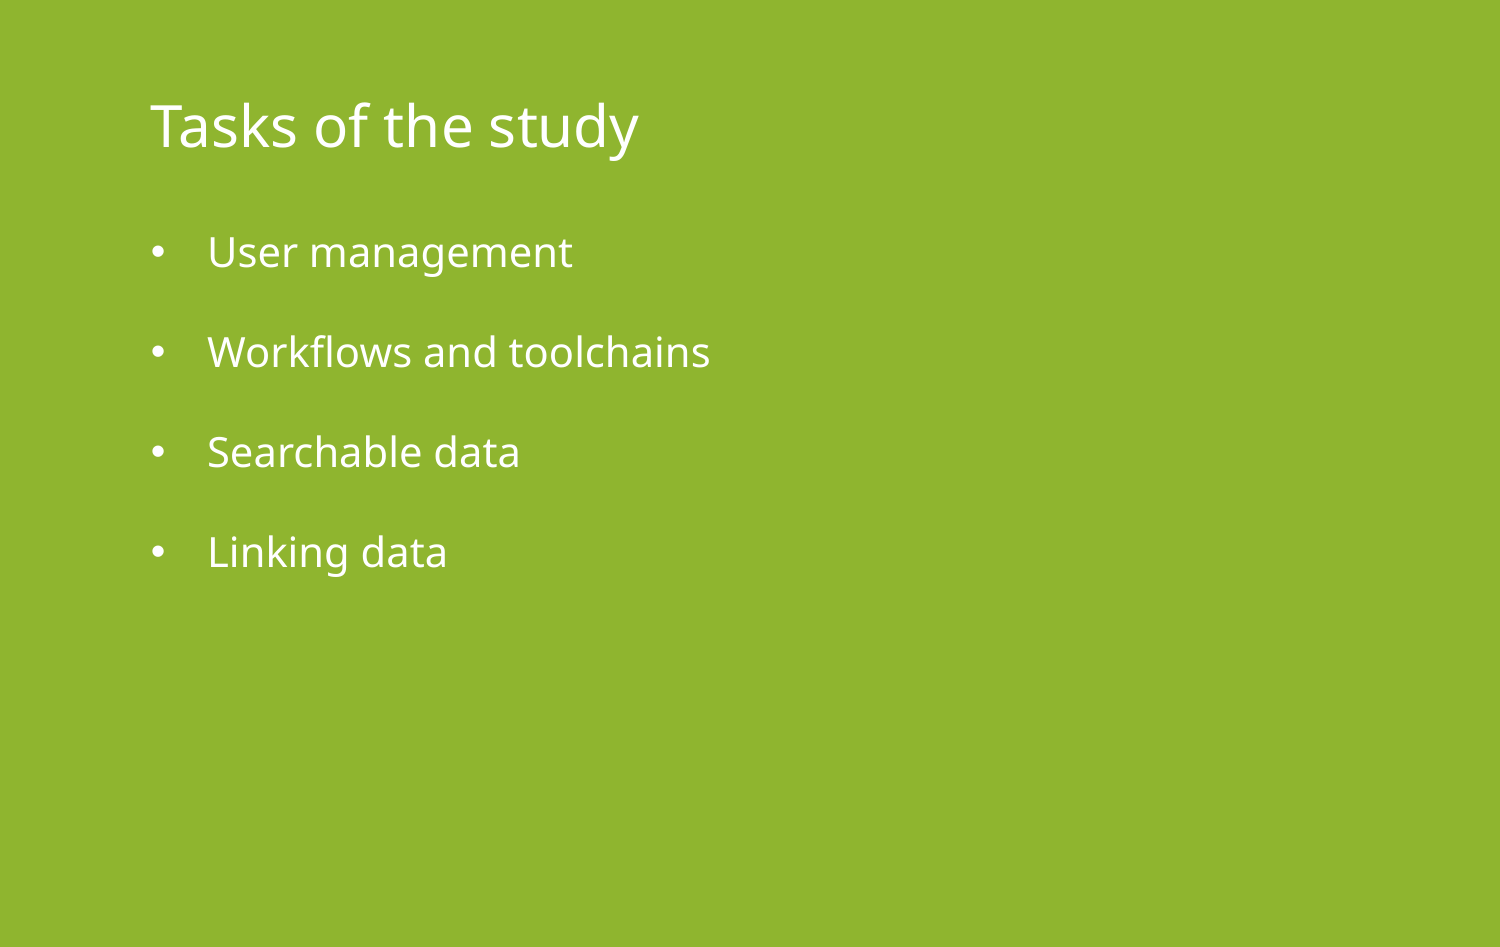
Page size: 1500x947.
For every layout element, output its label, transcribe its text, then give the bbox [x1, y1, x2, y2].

text_box User management Workflows and toolchains Searchable data Linking data [136, 218, 887, 584]
text_box Tasks of the study [136, 81, 915, 167]
